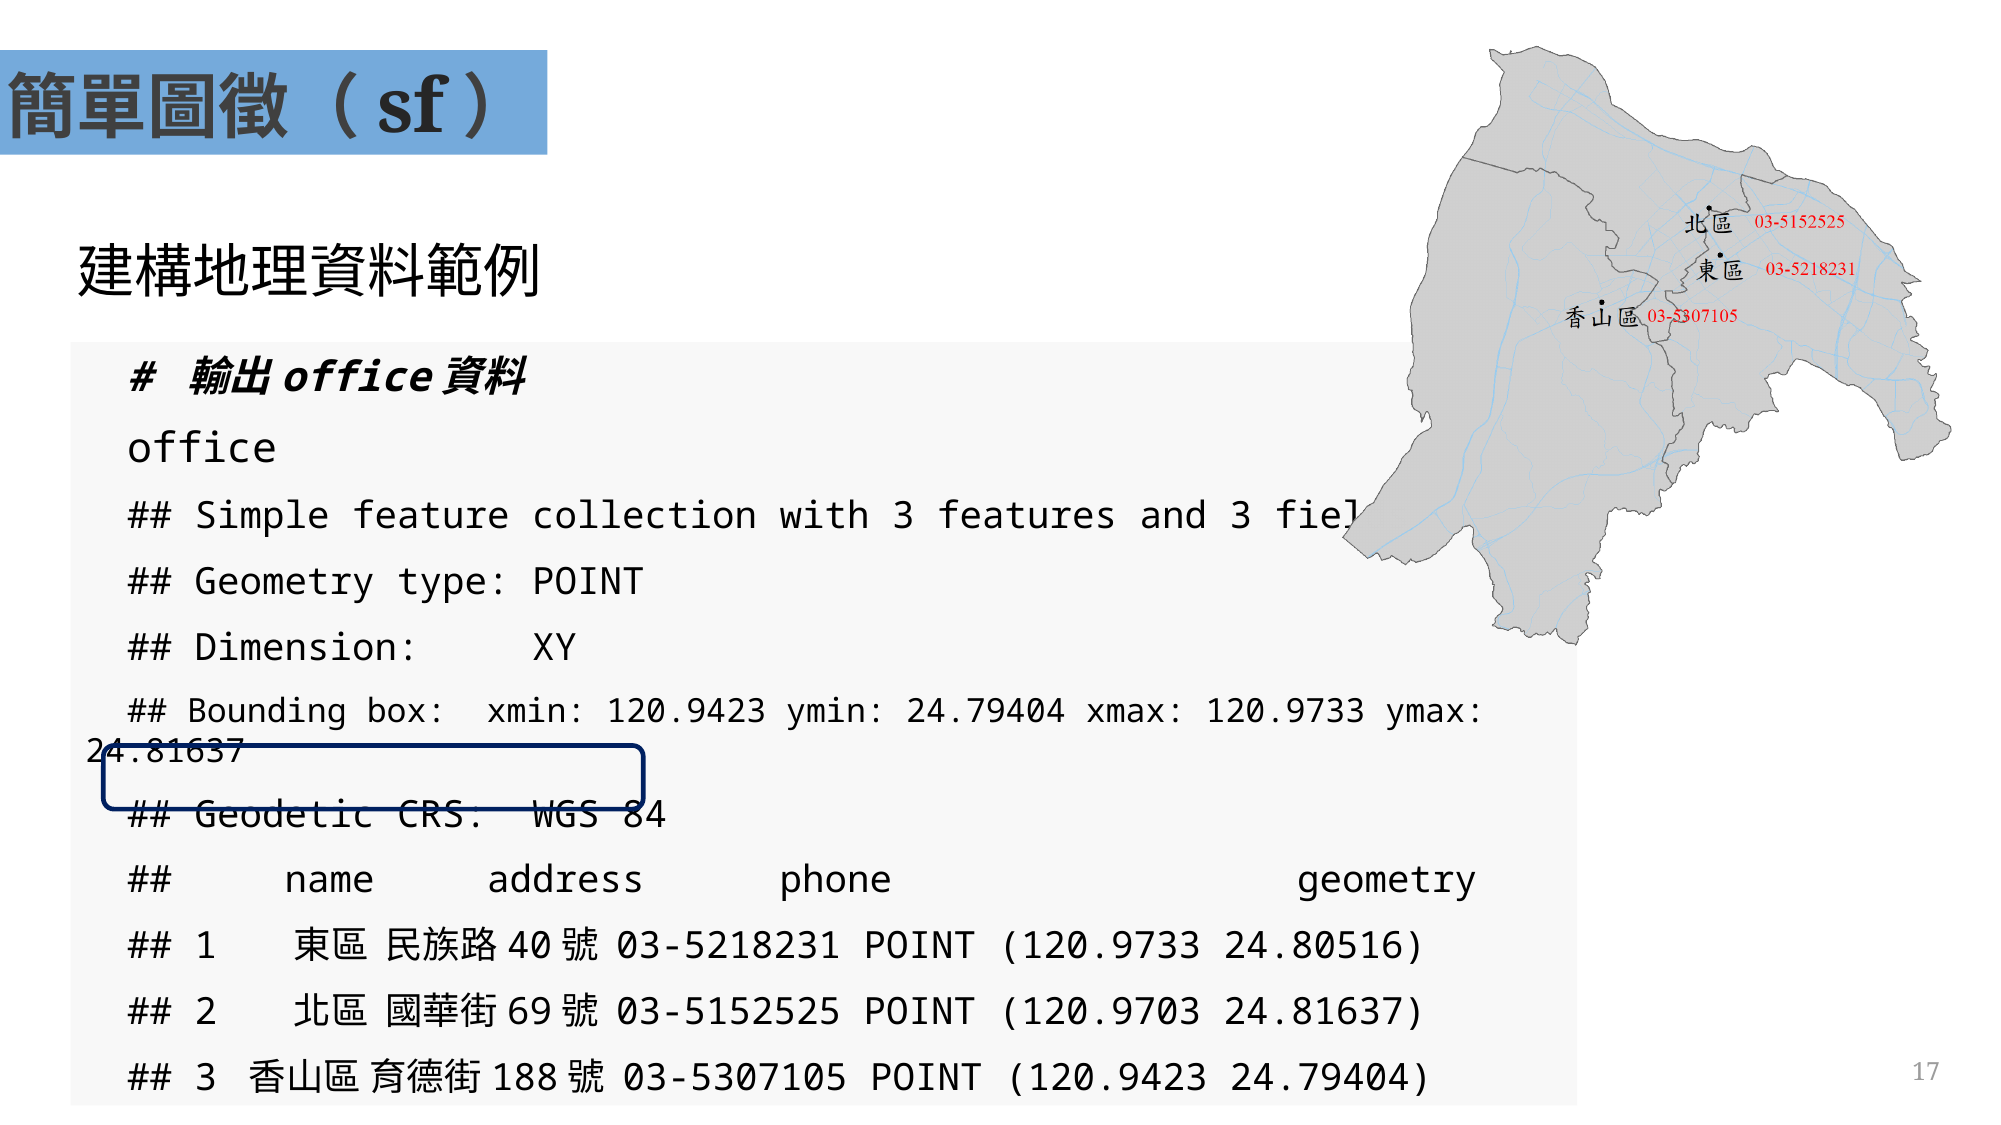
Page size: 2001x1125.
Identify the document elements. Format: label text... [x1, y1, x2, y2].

slide_number 17 [1578, 1042, 1955, 1103]
picture [1325, 33, 1967, 651]
text_box # 輸出office資料 office ## Simple feature collection with 3 features and 3 fields ## Geometry type: POINT ## Dimension: XY ## Bounding box: xmin: 120.9423 ymin: 24.79404 xmax: 120.9733 ymax: 24.81637 ## Geodetic CRS: WGS 84 ## name address phone geometry ## 1 東區 民族路40號 03-5218231 POINT (120.9733 24.80516) ## 2 北區 國華街69號 03-5152525 POINT (120.9703 24.81637) ## 3 香山區 育德街188號 03-5307105 POINT (120.9423 24.79404) [70, 342, 1578, 1106]
text_box 簡單圖徵（sf） [0, 50, 548, 155]
text_box 建構地理資料範例 [61, 226, 558, 311]
text_box [102, 744, 645, 811]
